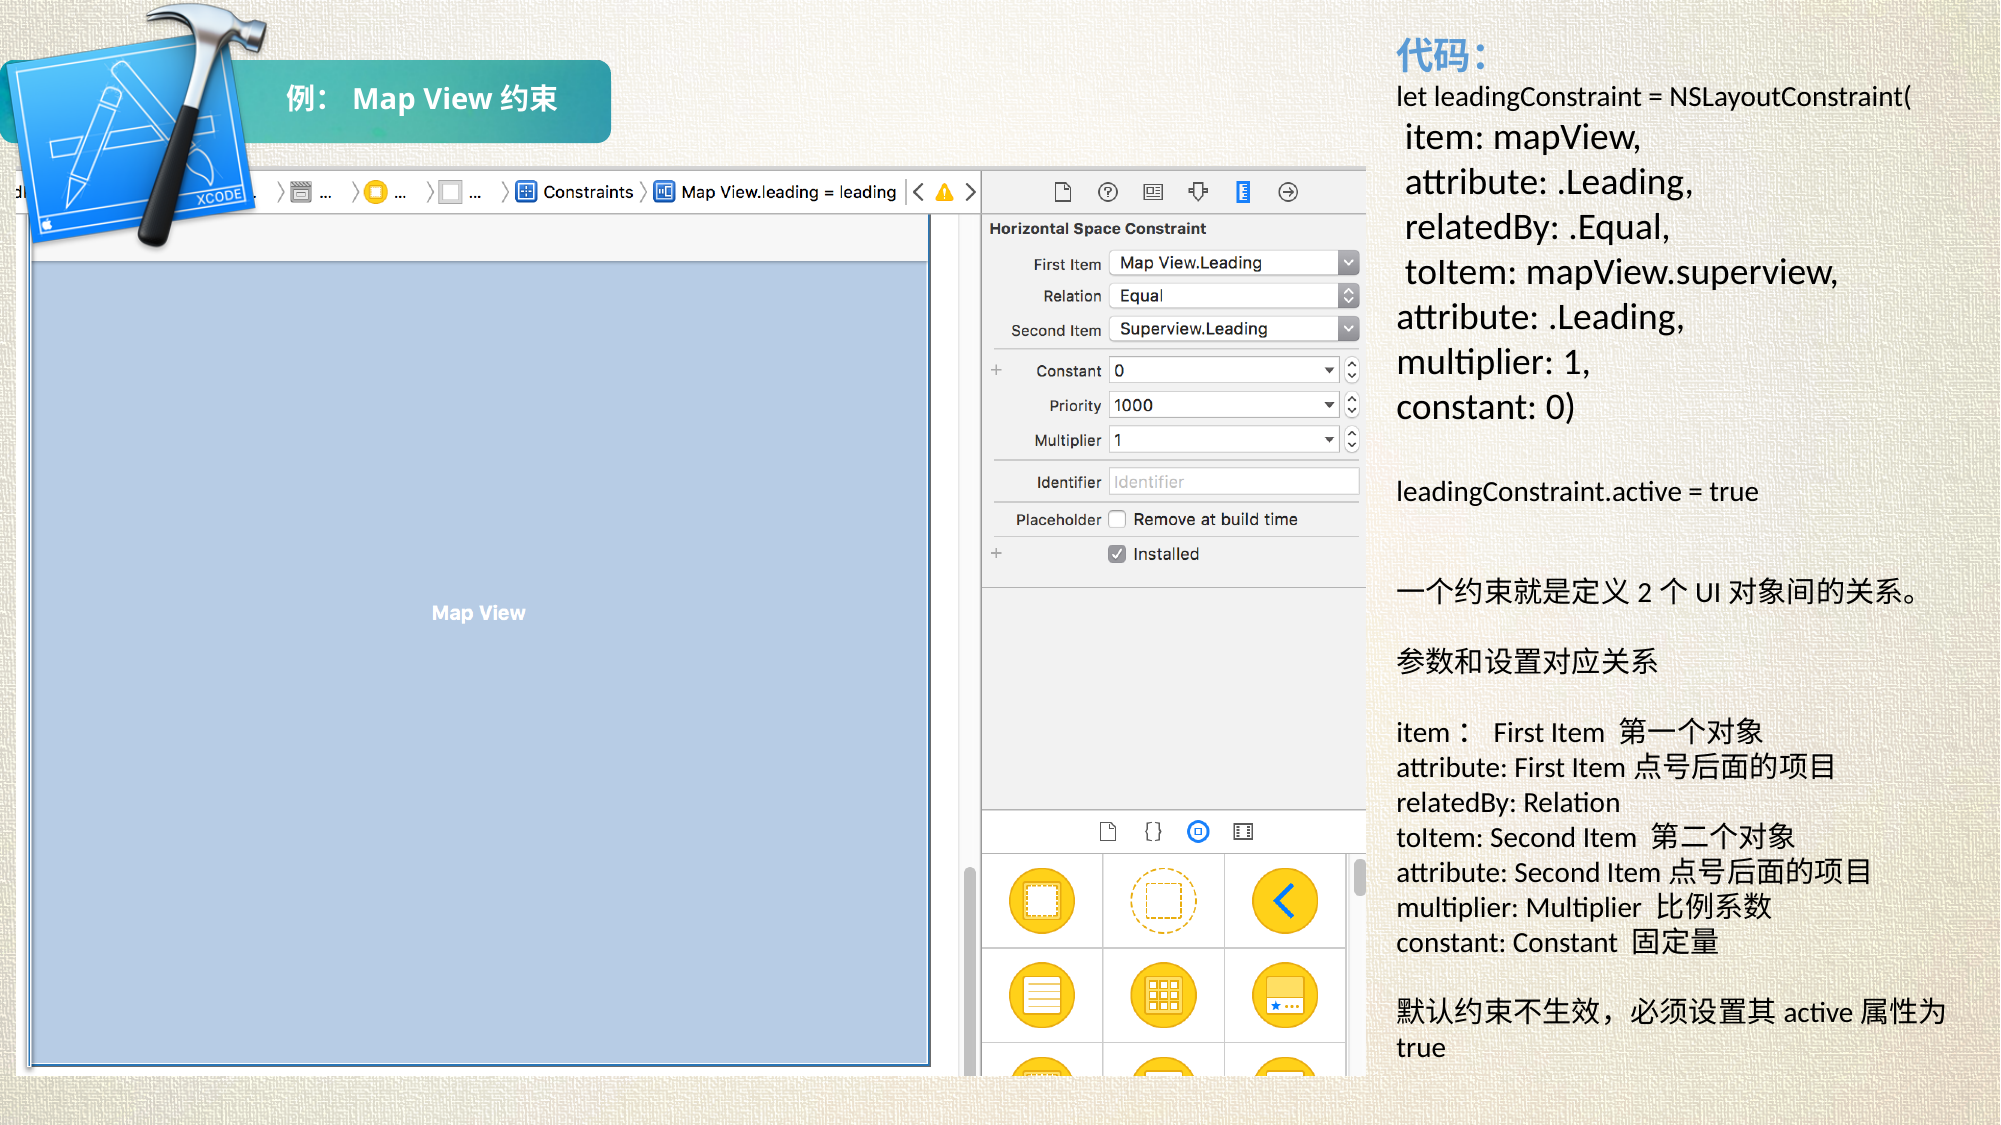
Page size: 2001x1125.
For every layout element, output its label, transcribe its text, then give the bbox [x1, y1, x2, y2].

text_box [272, 59, 613, 135]
text_box 代码： let leadingConstraint = NSLayoutConstraint( item: mapView, attribute: .Leading, relatedBy: .Equal, toItem: mapView.superview, attribute: .Leading, multiplier: 1, constant: 0) leadingConstraint.active = true [1381, 24, 2000, 515]
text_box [272, 72, 611, 170]
picture [0, 0, 2000, 1125]
text_box 一个约束就是定义2个UI对象间的关系。 参数和设置对应关系 item：First Item 第一个对象 attribute: First Item点号后面的项目 relatedBy: Relation toItem: Second Item 第二个对象 attribute: Second Item点号后面的项目 multiplier: Multiplier 比例系数 constant: Constant 固定量 默认约束不生效，必须设置其active属性为true [1381, 566, 2000, 1071]
